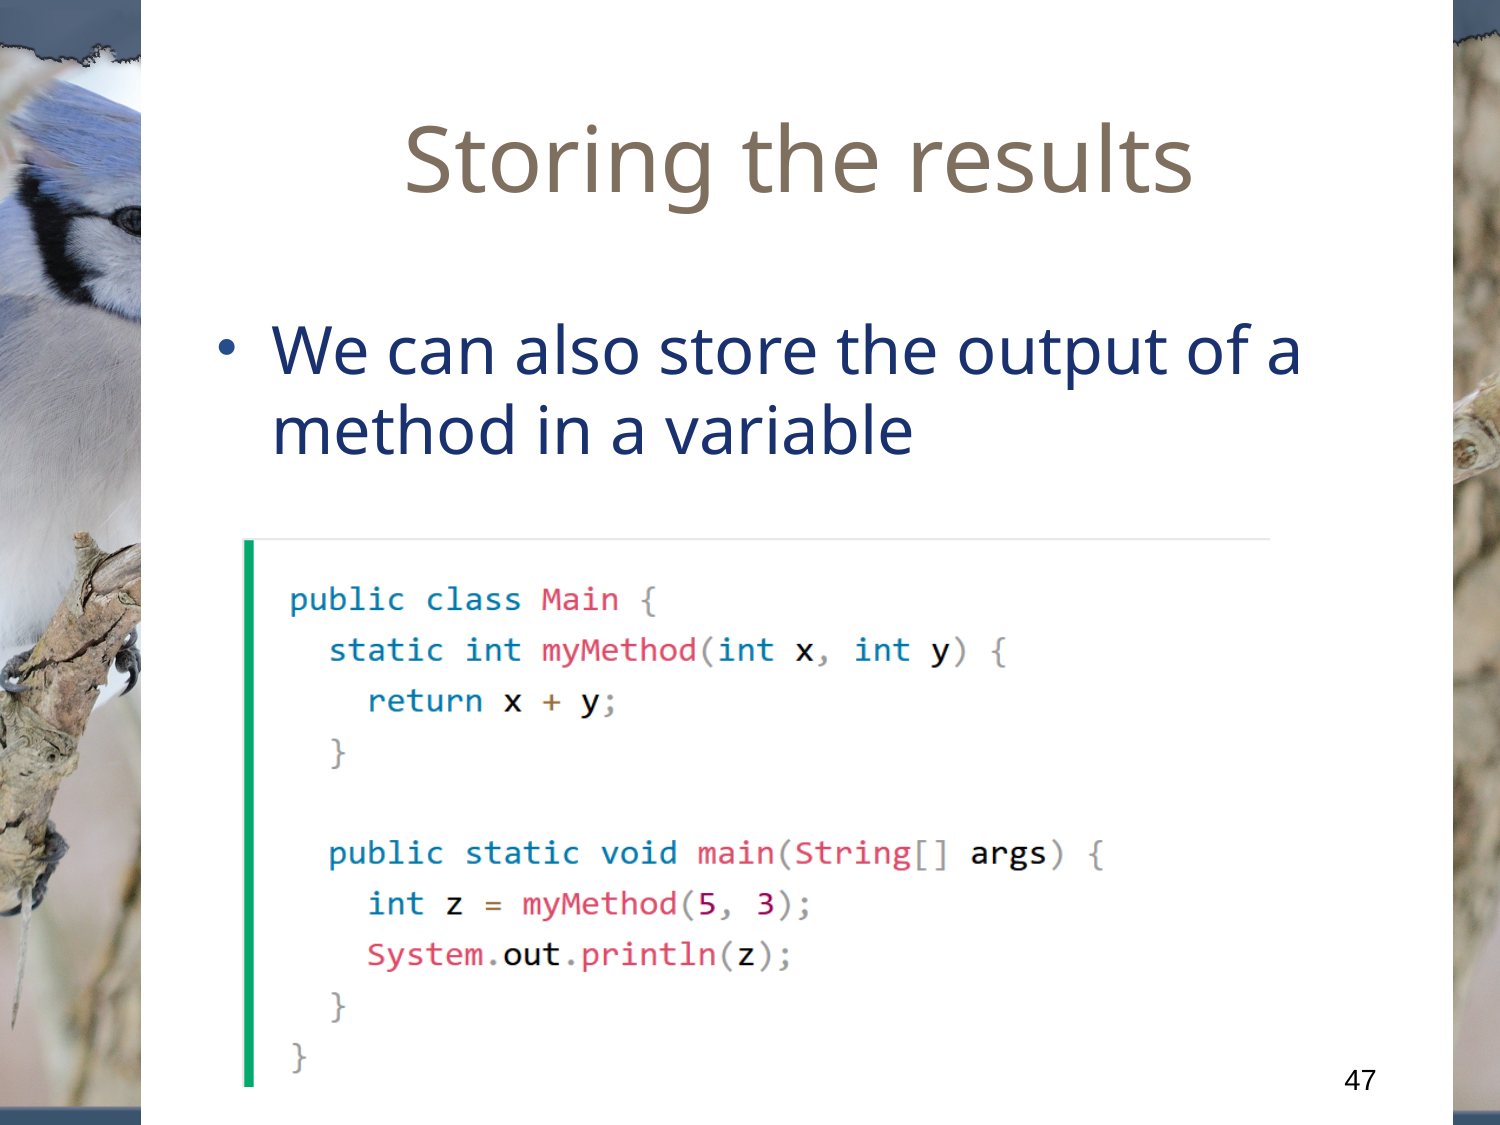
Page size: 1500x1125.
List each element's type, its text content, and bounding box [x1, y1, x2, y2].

picture [0, 0, 141, 1125]
list We can also store the output of a method in a variable [200, 299, 1425, 1000]
title Storing the results [162, 62, 1438, 250]
picture [241, 538, 1270, 1087]
picture [1453, 0, 1500, 1125]
